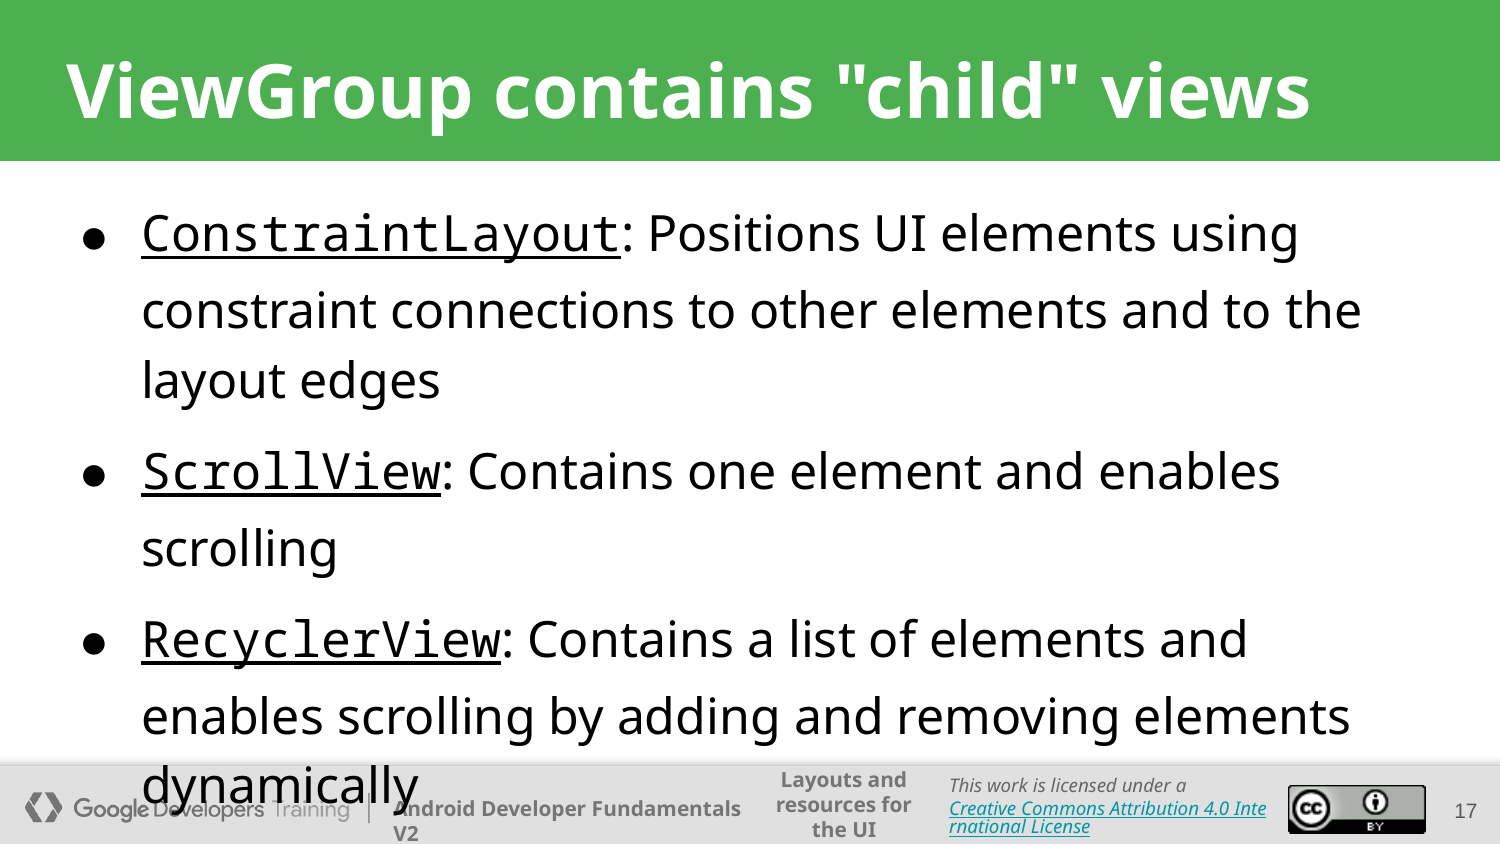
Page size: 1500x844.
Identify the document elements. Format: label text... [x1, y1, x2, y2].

list ConstraintLayout: Positions UI elements using constraint connections to other elements and to the layout edges ScrollView: Contains one element and enables scrolling RecyclerView: Contains a list of elements and enables scrolling by adding and removing elements dynamically [51, 176, 1449, 737]
picture [0, 161, 1500, 844]
slide_number ‹#› [1402, 777, 1493, 842]
title ViewGroup contains "child" views [51, 28, 1472, 122]
